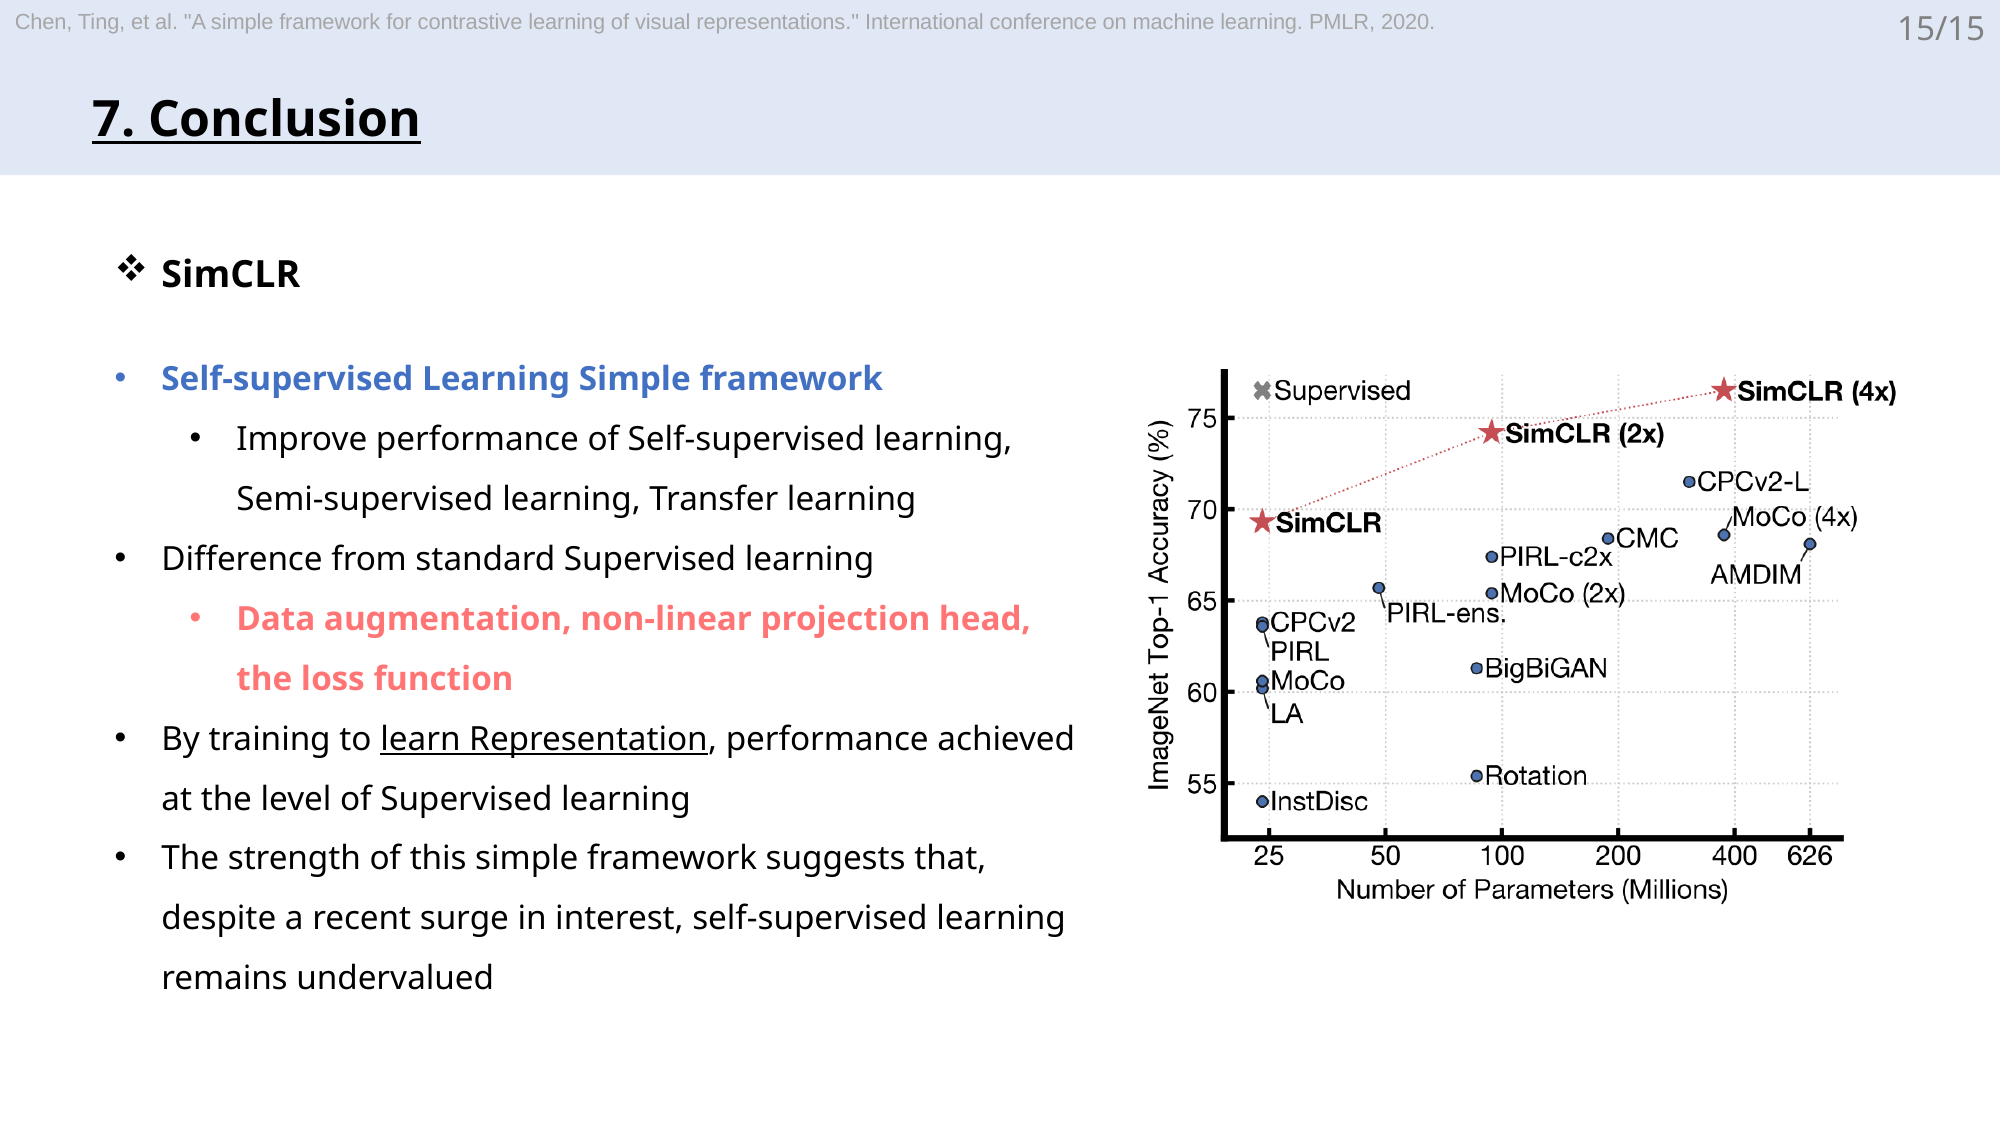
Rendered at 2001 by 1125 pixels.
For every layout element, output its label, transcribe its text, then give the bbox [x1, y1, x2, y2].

text_box Self-supervised Learning Simple framework Improve performance of Self-supervised learning, Semi-supervised learning, Transfer learning Difference from standard Supervised learning Data augmentation, non-linear projection head, the loss function By training to learn Representation, performance achieved at the level of Supervised learning The strength of this simple framework suggests that, despite a recent surge in interest, self-supervised learning remains undervalued [99, 330, 1111, 1004]
title 7. Conclusion [77, 65, 1847, 176]
text_box Chen, Ting, et al. "A simple framework for contrastive learning of visual representations." International conference on machine learning. PMLR, 2020. [0, 0, 1747, 41]
picture [1133, 330, 1909, 916]
text_box SimCLR [99, 242, 364, 303]
